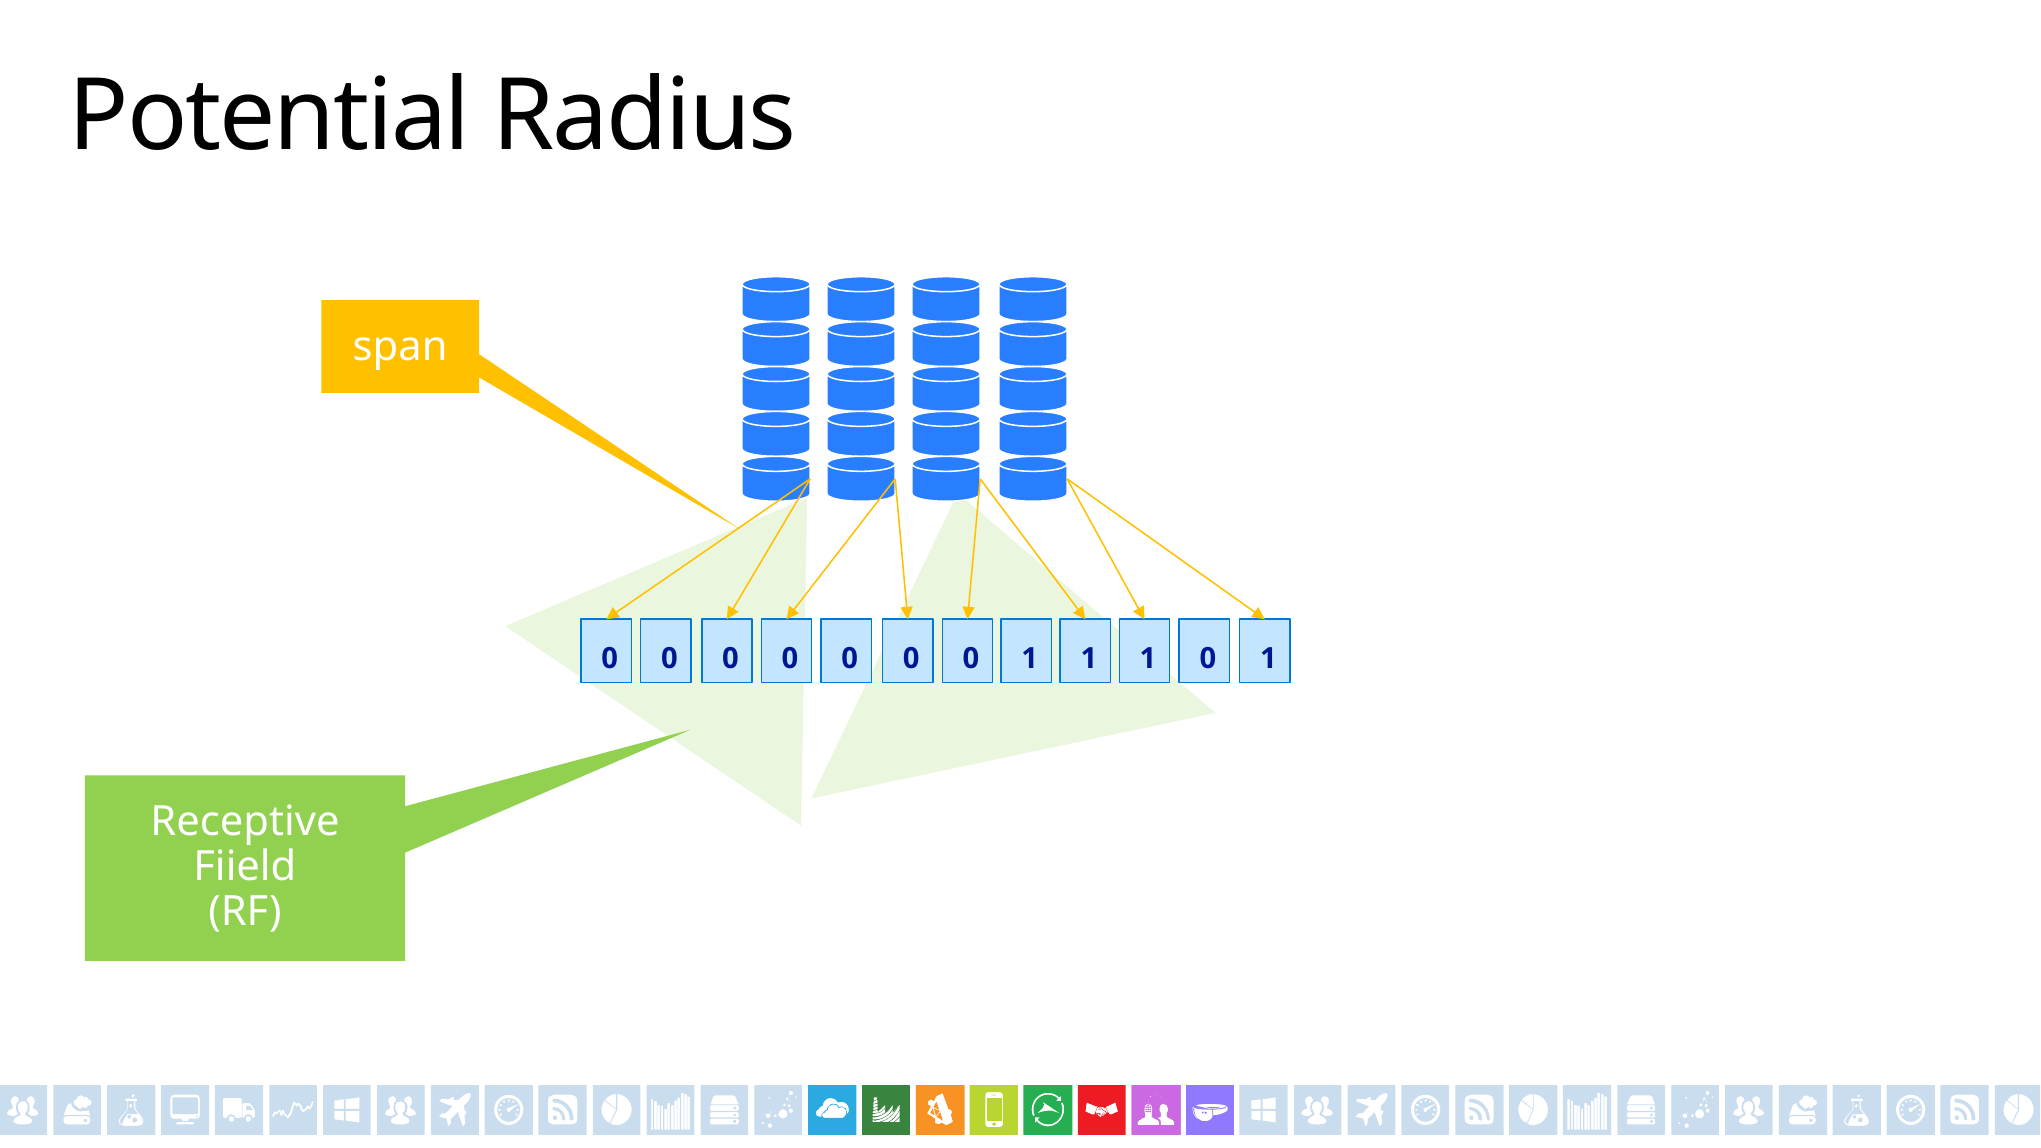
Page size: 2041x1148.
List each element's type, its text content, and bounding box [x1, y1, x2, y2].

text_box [1145, 501, 1266, 620]
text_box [826, 276, 896, 501]
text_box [945, 501, 1032, 620]
text_box 0 [820, 620, 872, 683]
text_box 0 [1178, 620, 1230, 683]
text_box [911, 276, 981, 502]
text_box span [320, 299, 700, 501]
text_box 0 [580, 618, 632, 683]
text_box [860, 501, 908, 620]
text_box 1 [1119, 620, 1170, 683]
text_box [741, 276, 811, 502]
text_box [810, 518, 1217, 800]
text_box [605, 501, 726, 620]
text_box 1 [1000, 620, 1052, 683]
text_box 0 [701, 620, 753, 683]
text_box Receptive Fiield (RF) [84, 728, 692, 962]
text_box [504, 582, 605, 678]
text_box 0 [882, 618, 934, 683]
text_box 1 [1239, 618, 1291, 683]
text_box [786, 501, 860, 620]
text_box [777, 505, 786, 531]
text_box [998, 276, 1068, 501]
title Potential Radius [45, 48, 1996, 199]
text_box 0 [942, 618, 993, 683]
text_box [726, 501, 777, 620]
text_box [588, 620, 805, 827]
text_box 0 [761, 618, 812, 683]
text_box [777, 523, 786, 618]
text_box 0 [640, 620, 692, 683]
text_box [1032, 501, 1145, 620]
text_box 1 [1059, 620, 1111, 683]
